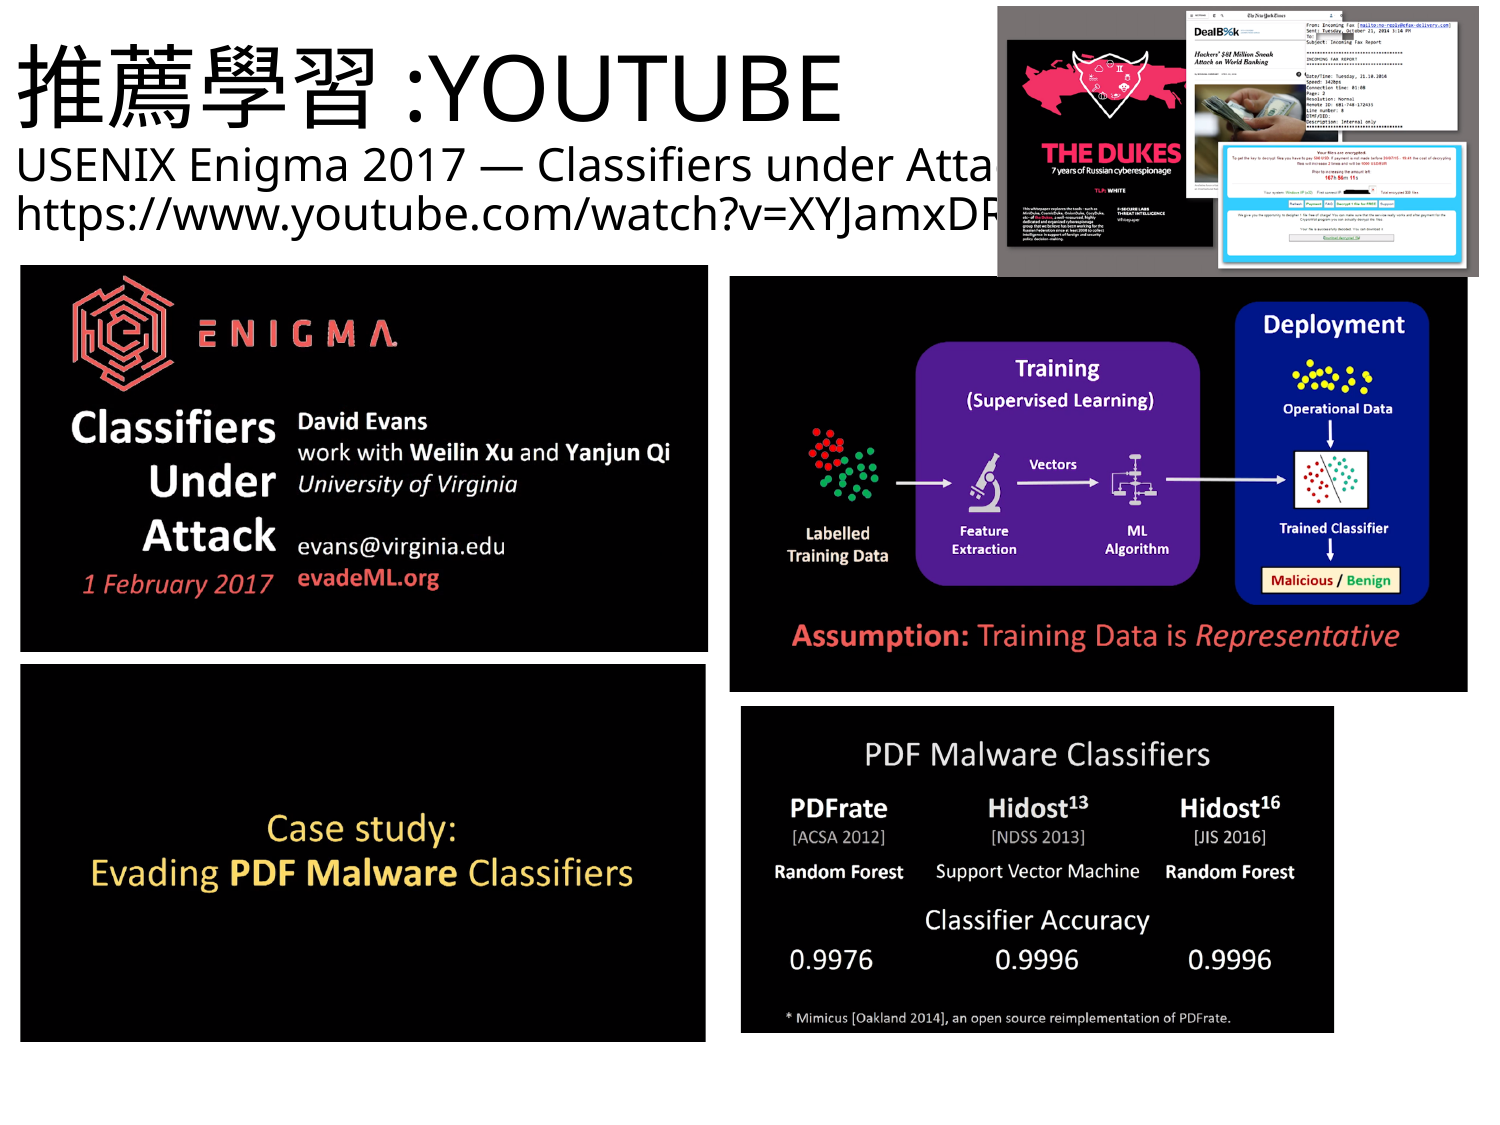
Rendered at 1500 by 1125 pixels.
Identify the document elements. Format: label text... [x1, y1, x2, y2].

picture [20, 263, 709, 652]
picture [20, 664, 706, 1042]
picture [740, 706, 1335, 1033]
title 推薦學習:YOUTUBE USENIX Enigma 2017 — Classifiers under Attack https://www.youtube.com/watch?v=XYJamxDROOs [0, 32, 997, 251]
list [729, 275, 1468, 692]
picture [997, 6, 1479, 277]
